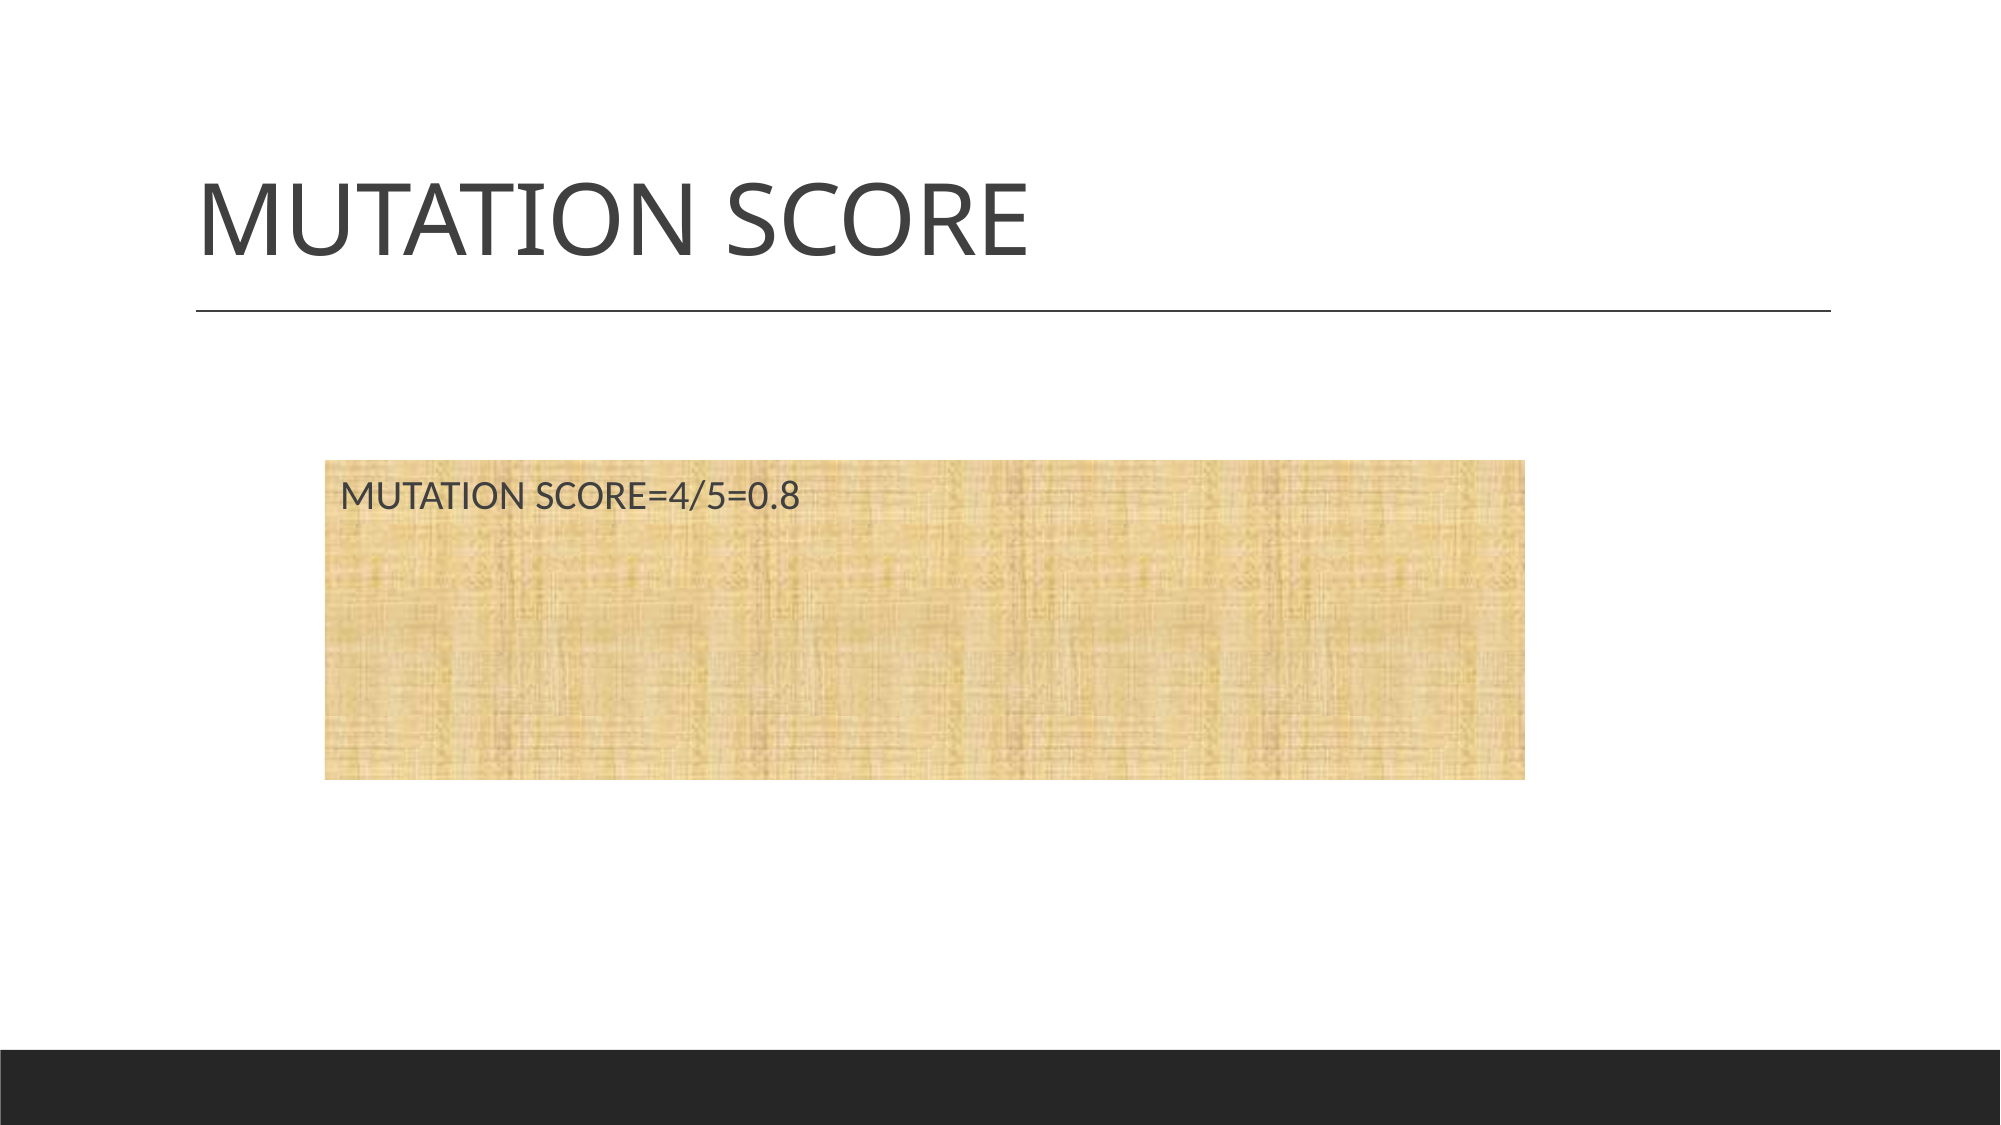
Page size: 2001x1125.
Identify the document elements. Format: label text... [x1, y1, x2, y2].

list MUTATION SCORE=4/5=0.8 [324, 460, 1525, 780]
title MUTATION SCORE [180, 47, 1830, 285]
